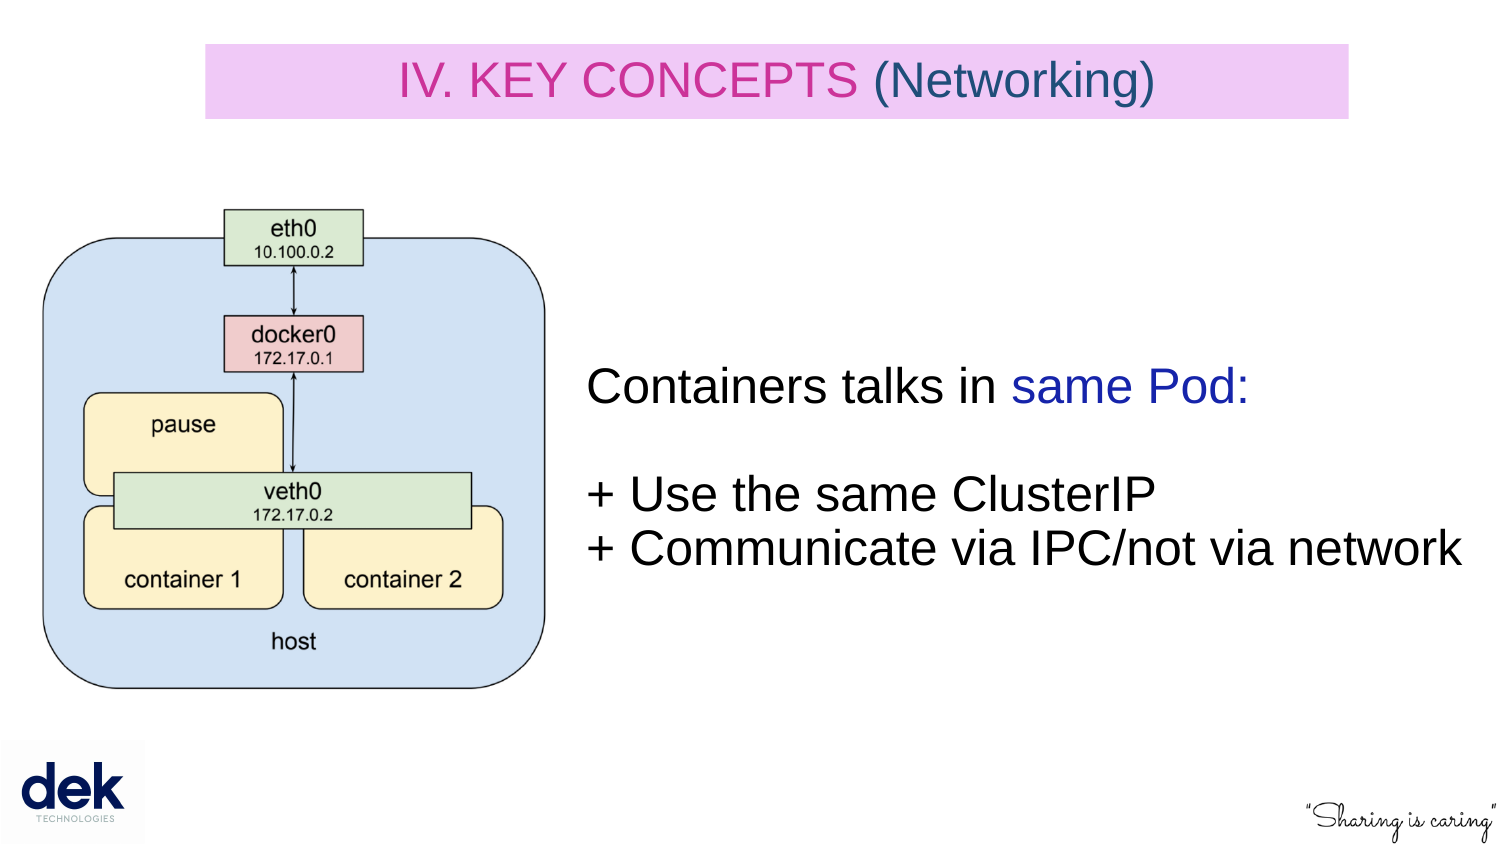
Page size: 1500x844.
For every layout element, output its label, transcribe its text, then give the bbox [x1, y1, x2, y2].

picture [1302, 797, 1500, 844]
picture [1, 740, 145, 844]
picture [0, 169, 708, 733]
text_box IV. KEY CONCEPTS (Networking) [205, 44, 1349, 119]
title Containers talks in same Pod: + Use the same ClusterIP + Communicate via IPC/not via network [708, 331, 1480, 606]
